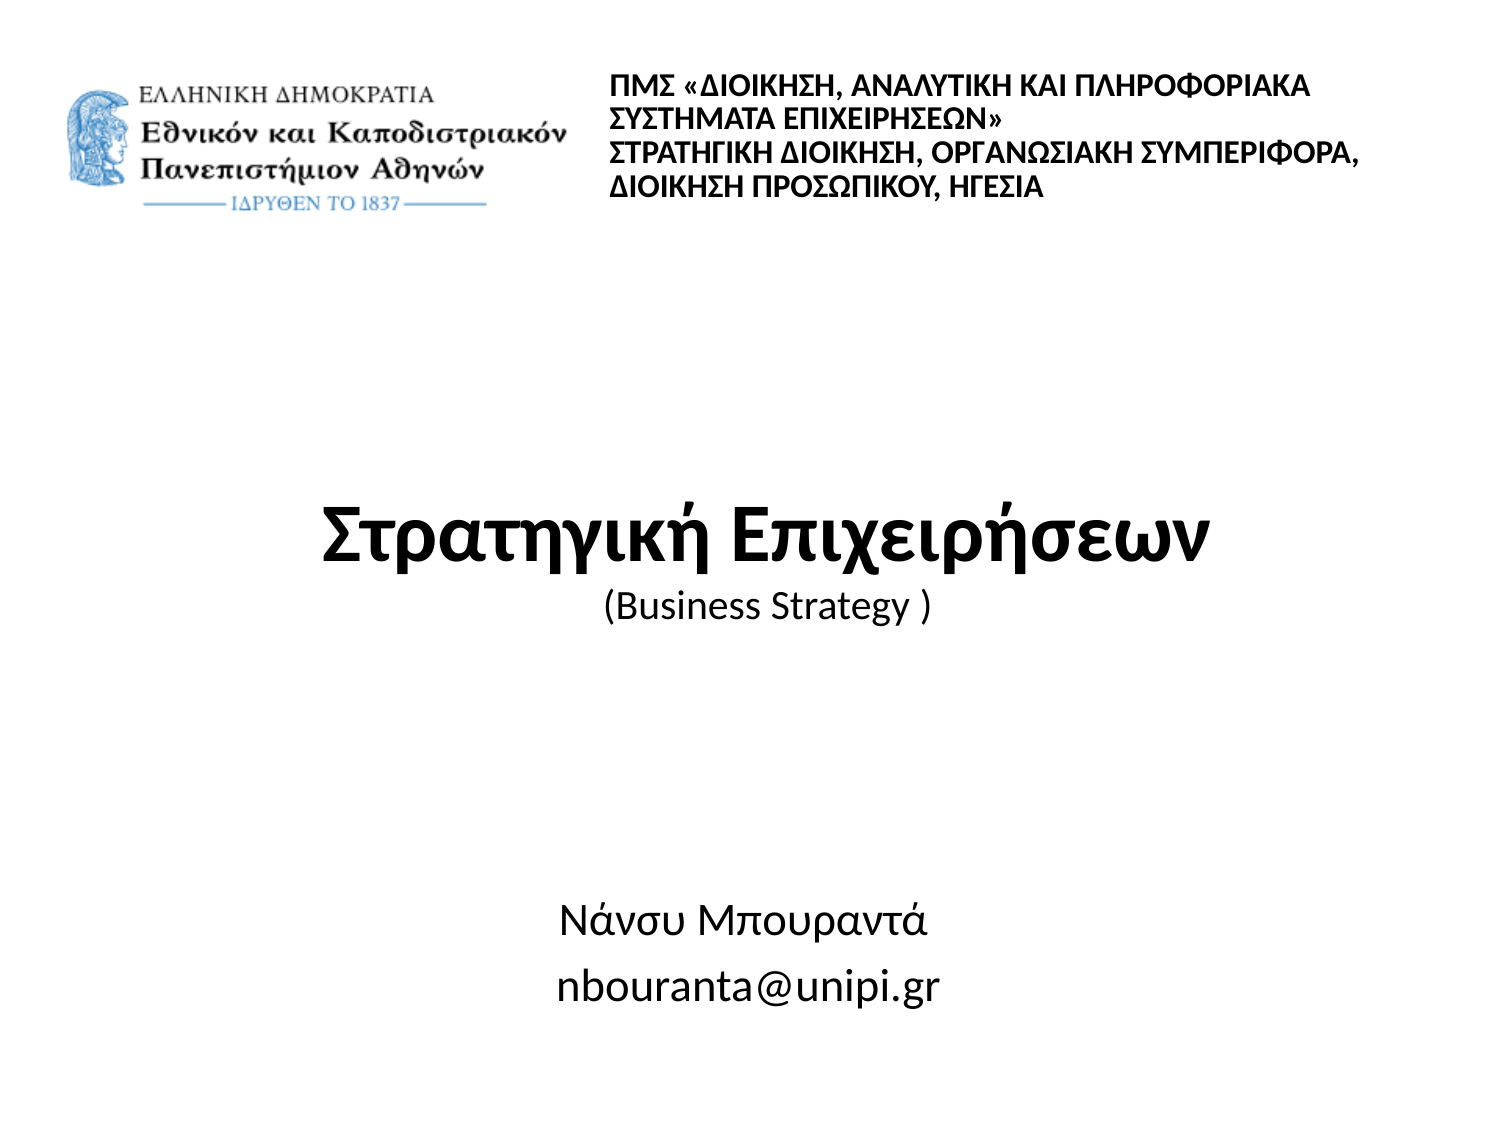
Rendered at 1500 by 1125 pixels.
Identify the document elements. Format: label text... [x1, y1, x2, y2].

table_header ΠΜΣ «ΔΙΟΙΚΗΣΗ, ΑΝΑΛΥΤΙΚΗ ΚΑΙ ΠΛΗΡΟΦΟΡΙΑΚΑ ΣΥΣΤΗΜΑΤΑ ΕΠΙΧΕΙΡΗΣΕΩΝ» [609, 71, 1475, 137]
title Στρατηγική Επιχειρήσεων (Business Strategy ) [130, 432, 1406, 674]
table_cell ΣΤΡΑΤΗΓΙΚΗ ΔΙΟΙΚΗΣΗ, ΟΡΓΑΝΩΣΙΑΚΗ ΣΥΜΠΕΡΙΦΟΡΑ, ΔΙΟΙΚΗΣΗ ΠΡΟΣΩΠΙΚΟΥ, ΗΓΕΣΙΑ [609, 139, 1475, 205]
subtitle Νάνσυ Μπουραντά nbouranta@unipi.gr [218, 881, 1269, 1083]
picture [40, 57, 587, 246]
